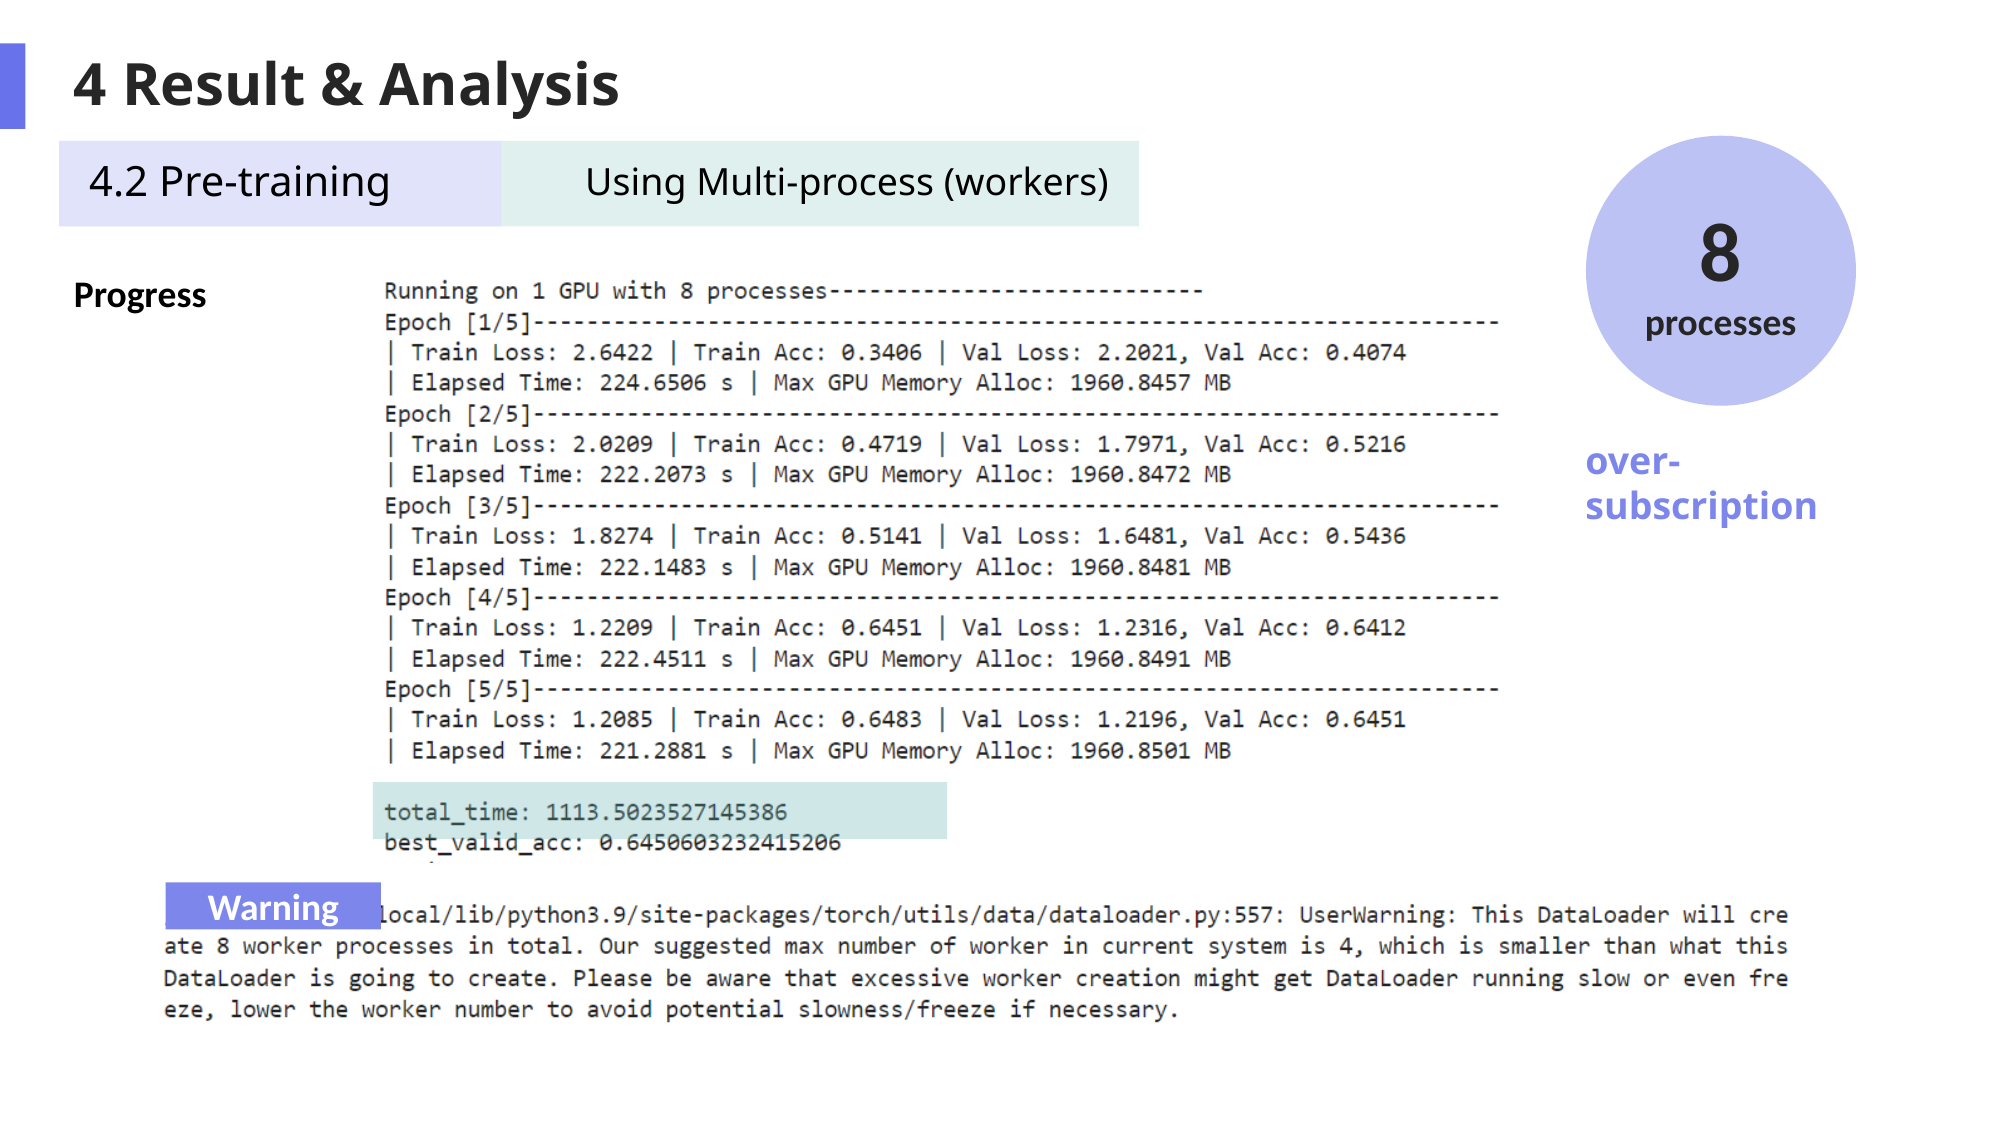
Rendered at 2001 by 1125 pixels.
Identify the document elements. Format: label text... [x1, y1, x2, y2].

text_box Warning [165, 881, 382, 893]
picture [140, 893, 1812, 1031]
title 4 Result & Analysis [59, 43, 1144, 130]
picture [374, 277, 1512, 863]
list Using Multi-process (workers) [502, 140, 1140, 227]
text_box over-subscription [1570, 429, 1894, 535]
text_box 8 processes [1584, 134, 1858, 407]
text_box Progress [59, 262, 1060, 323]
list 4.2 Pre-training [59, 140, 502, 227]
